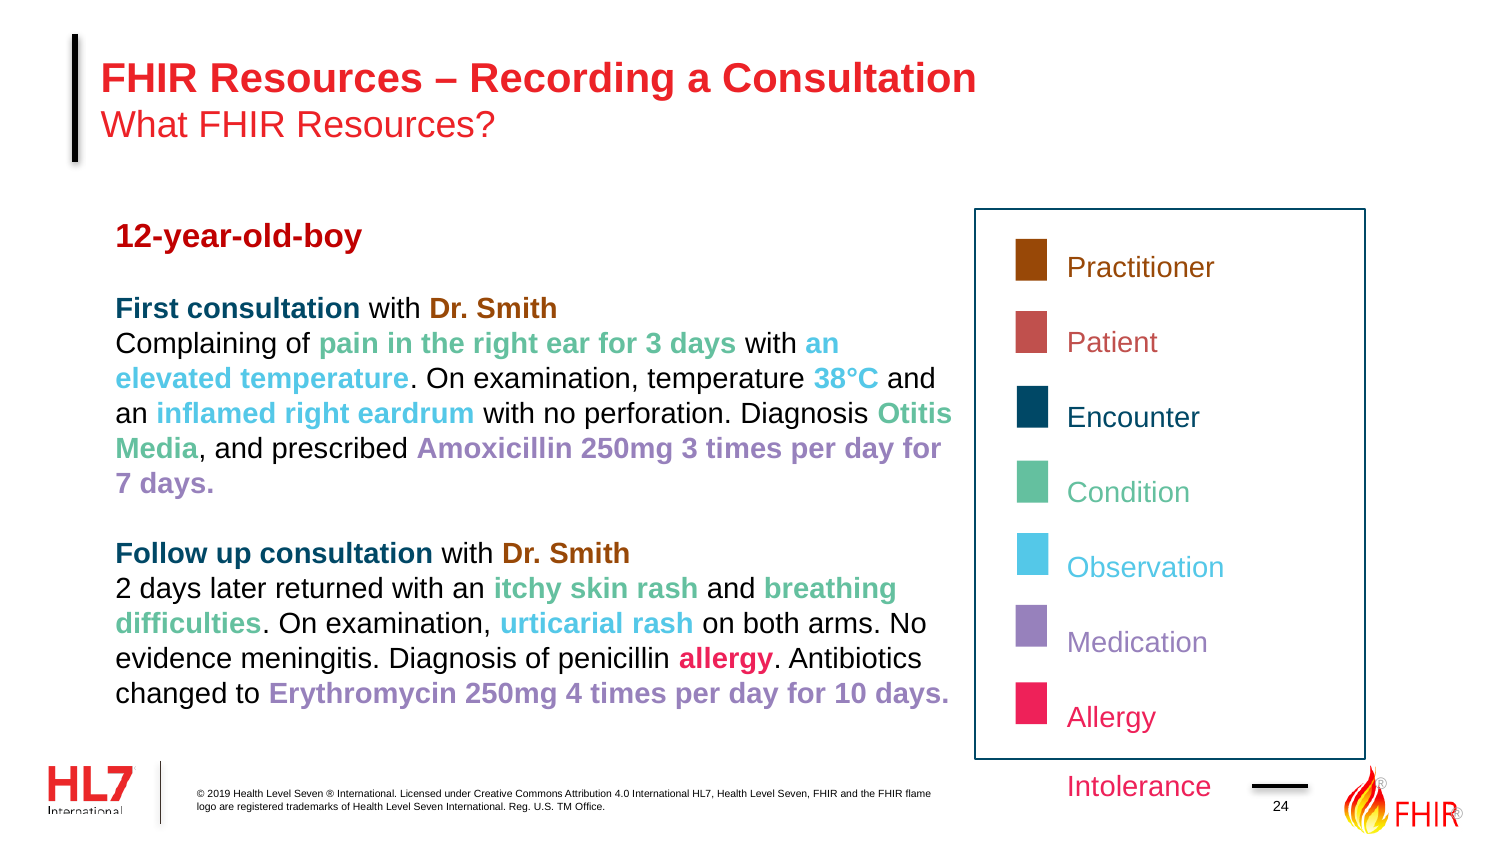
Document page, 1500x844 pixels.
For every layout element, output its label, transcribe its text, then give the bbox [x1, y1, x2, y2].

text_box 12-year-old-boy First consultation with Dr. Smith Complaining of pain in the right ear for 3 days with an elevated temperature. On examination, temperature 38°C and an inflamed right eardrum with no perforation. Diagnosis Otitis Media, and prescribed Amoxicillin 250mg 3 times per day for 7 days. Follow up consultation with Dr. Smith 2 days later returned with an itchy skin rash and breathing difficulties. On examination, urticarial rash on both arms. No evidence meningitis. Diagnosis of penicillin allergy. Antibiotics changed to Erythromycin 250mg 4 times per day for 10 days. [100, 207, 970, 717]
text_box [1013, 309, 1049, 355]
title FHIR Resources – Recording a Consultation What FHIR Resources? [100, 33, 1451, 163]
footer © 2019 Health Level Seven ® International. Licensed under Creative Commons Attribution 4.0 International HL7, Health Level Seven, FHIR and the FHIR flame logo are registered trademarks of Health Level Seven International. Reg. U.S. TM Office. [196, 786, 941, 813]
text_box Practitioner Patient Encounter Condition Observation Medication Allergy Intolerance [1052, 207, 1324, 810]
text_box [973, 207, 1052, 761]
text_box [1013, 603, 1049, 649]
text_box [1013, 237, 1049, 283]
text_box [1013, 680, 1049, 726]
text_box [1015, 531, 1051, 577]
text_box [1324, 207, 1368, 761]
slide_number 24 [1258, 810, 1304, 814]
text_box [1015, 459, 1050, 505]
picture [1339, 760, 1463, 837]
text_box [1015, 384, 1050, 430]
